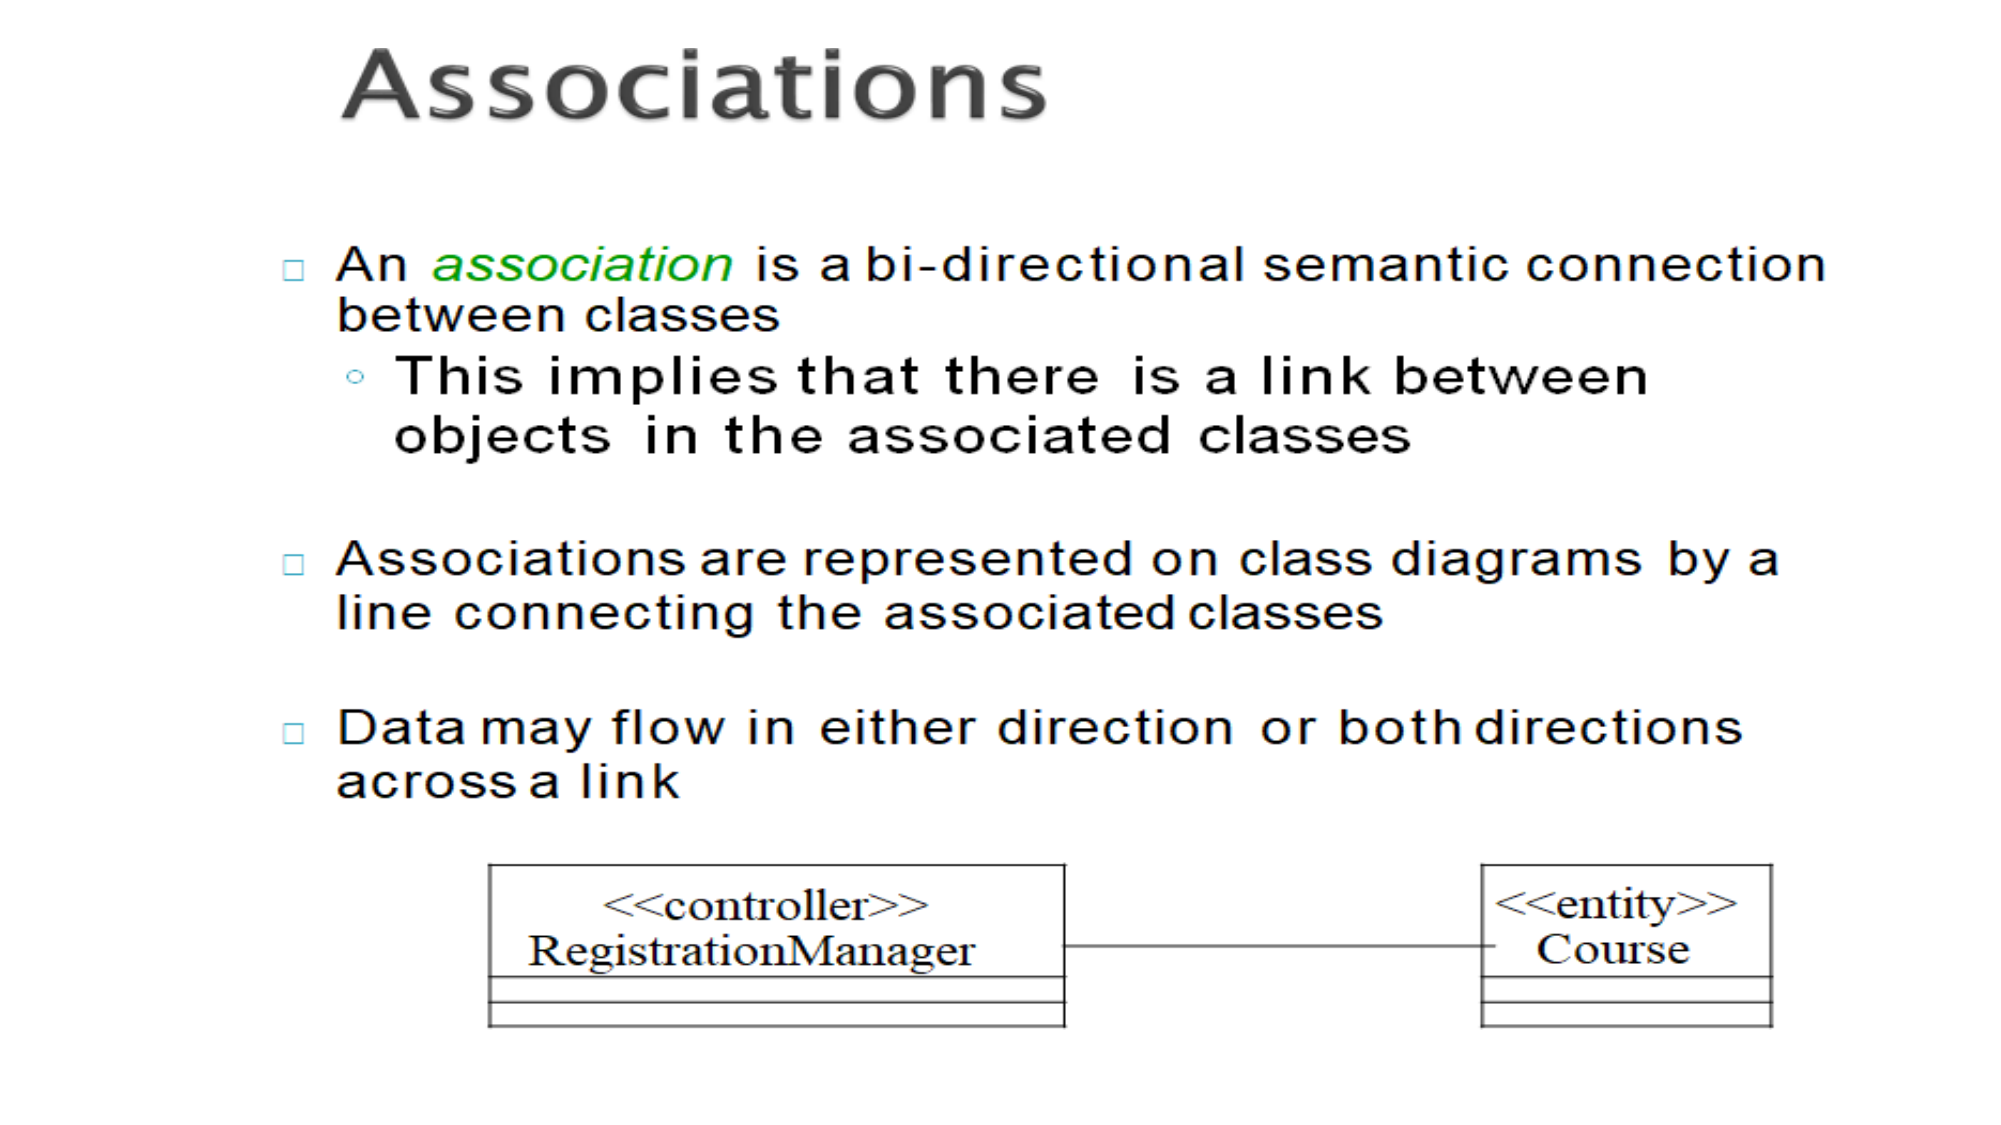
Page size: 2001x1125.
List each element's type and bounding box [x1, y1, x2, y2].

picture [252, 47, 1865, 1031]
